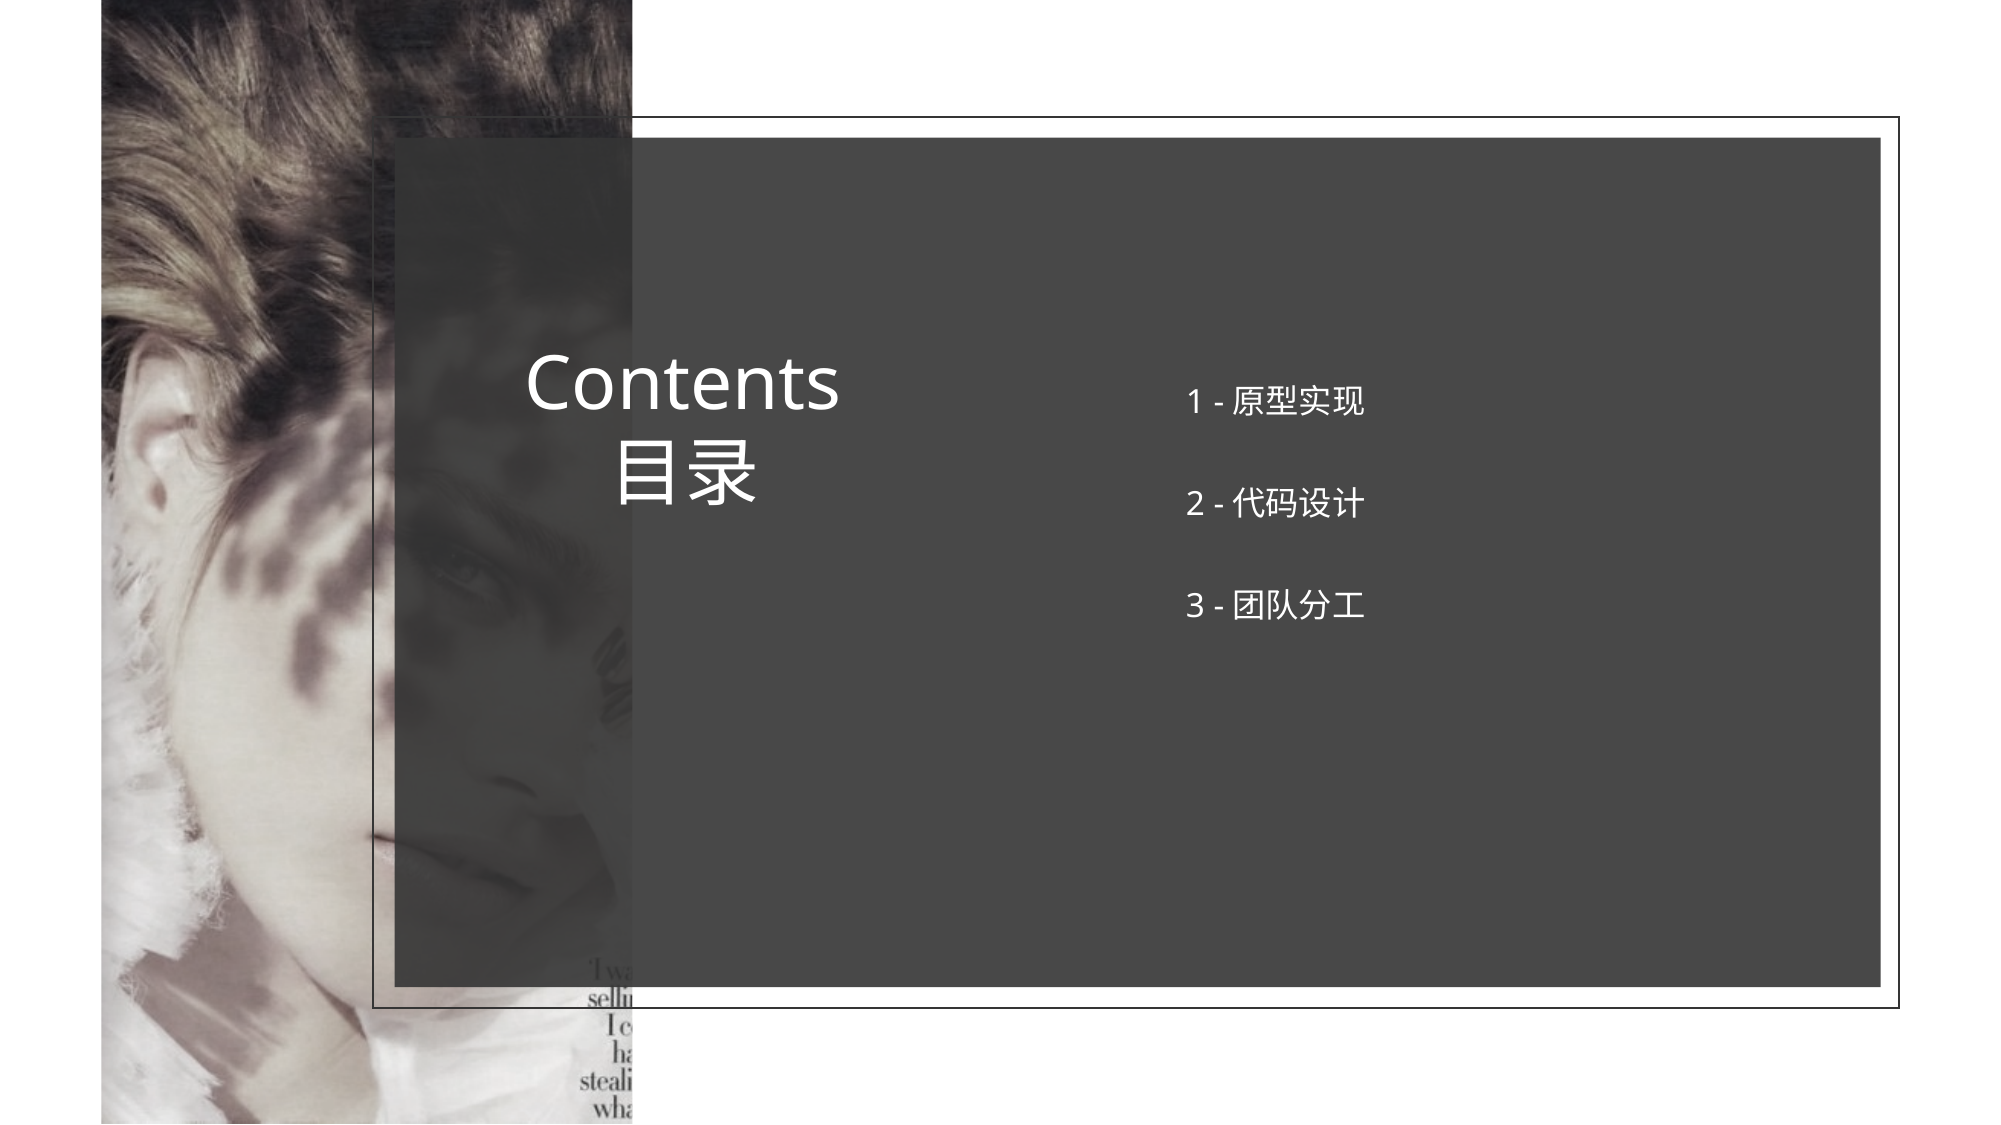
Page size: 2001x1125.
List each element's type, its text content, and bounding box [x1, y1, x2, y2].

text_box 2 -代码设计 [1171, 475, 1709, 530]
text_box [633, 116, 1900, 1009]
text_box [633, 137, 1882, 988]
text_box 3 -团队分工 [1171, 576, 1709, 632]
text_box Contents 目录 [633, 327, 876, 522]
text_box 1 -原型实现 [1171, 373, 1709, 428]
picture [101, 0, 633, 1124]
